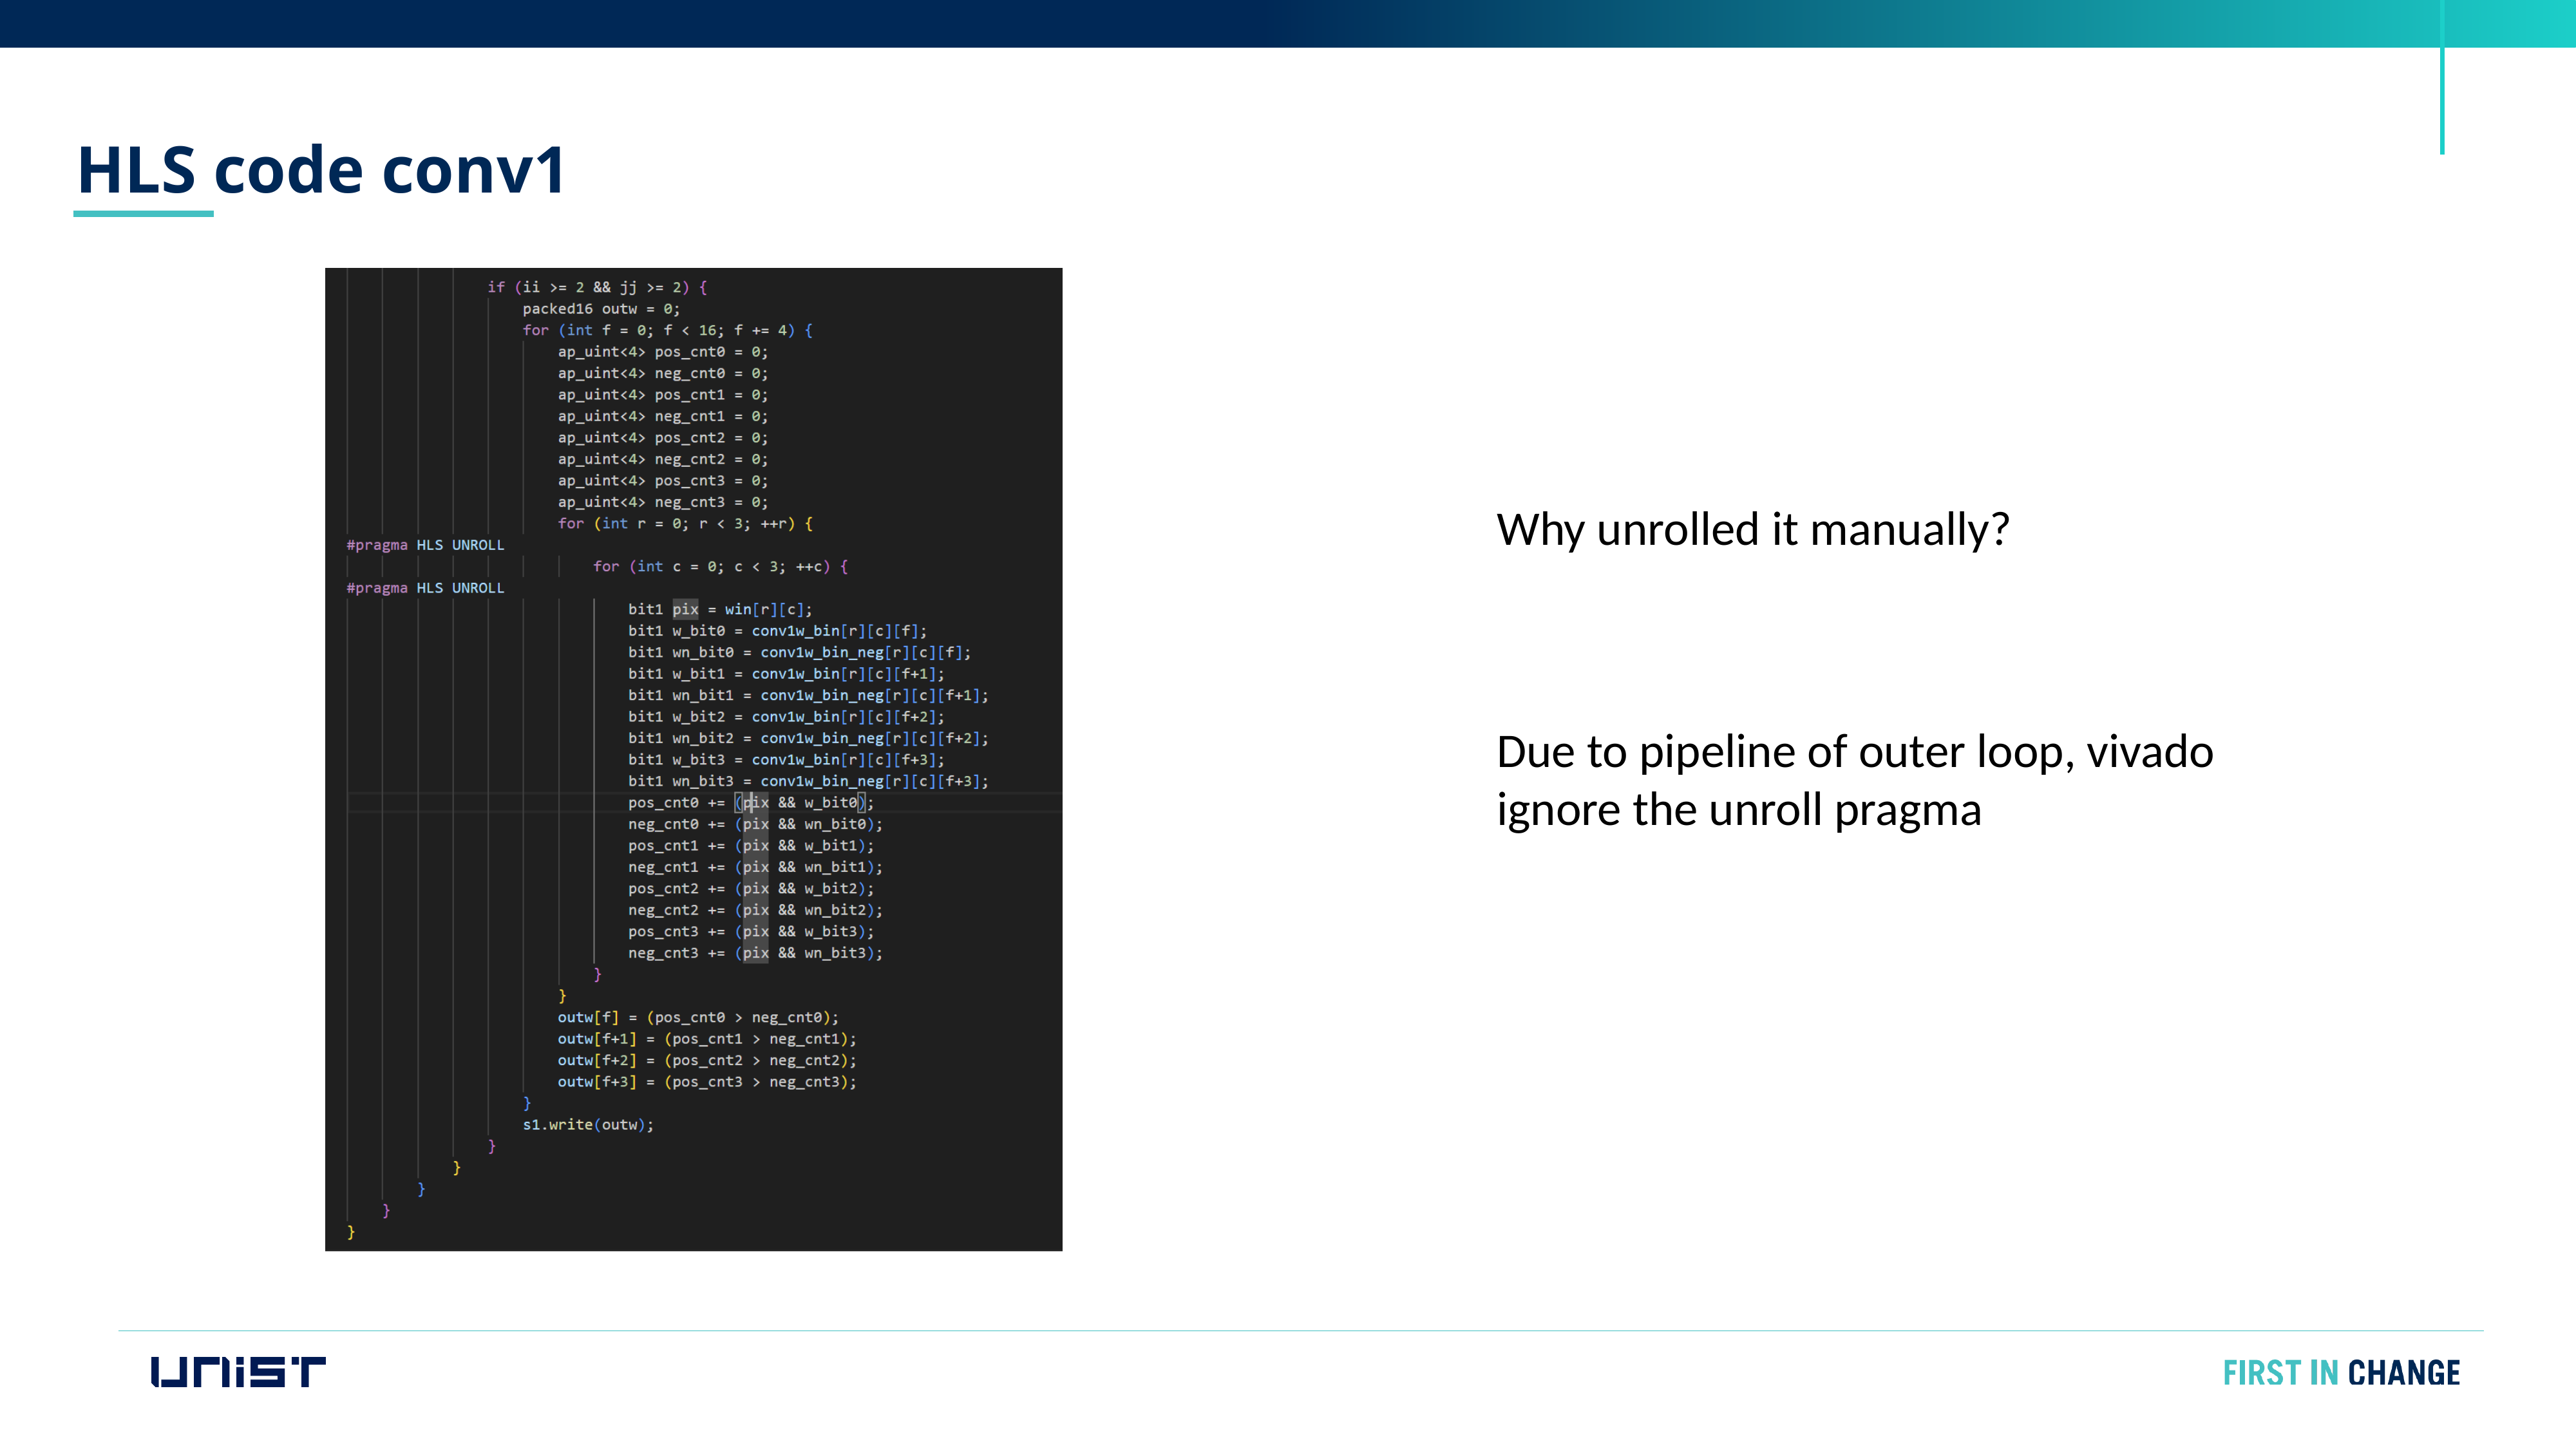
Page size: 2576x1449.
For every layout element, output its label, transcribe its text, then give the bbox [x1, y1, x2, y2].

picture [2224, 1359, 2460, 1385]
text_box Why unrolled it manually? [1487, 492, 2277, 560]
picture [325, 268, 1063, 1251]
text_box HLS code conv1 [66, 155, 1548, 211]
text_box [0, 0, 2576, 155]
text_box Due to pipeline of outer loop, vivado ignore the unroll pragma [1487, 714, 2317, 840]
picture [151, 1357, 326, 1387]
